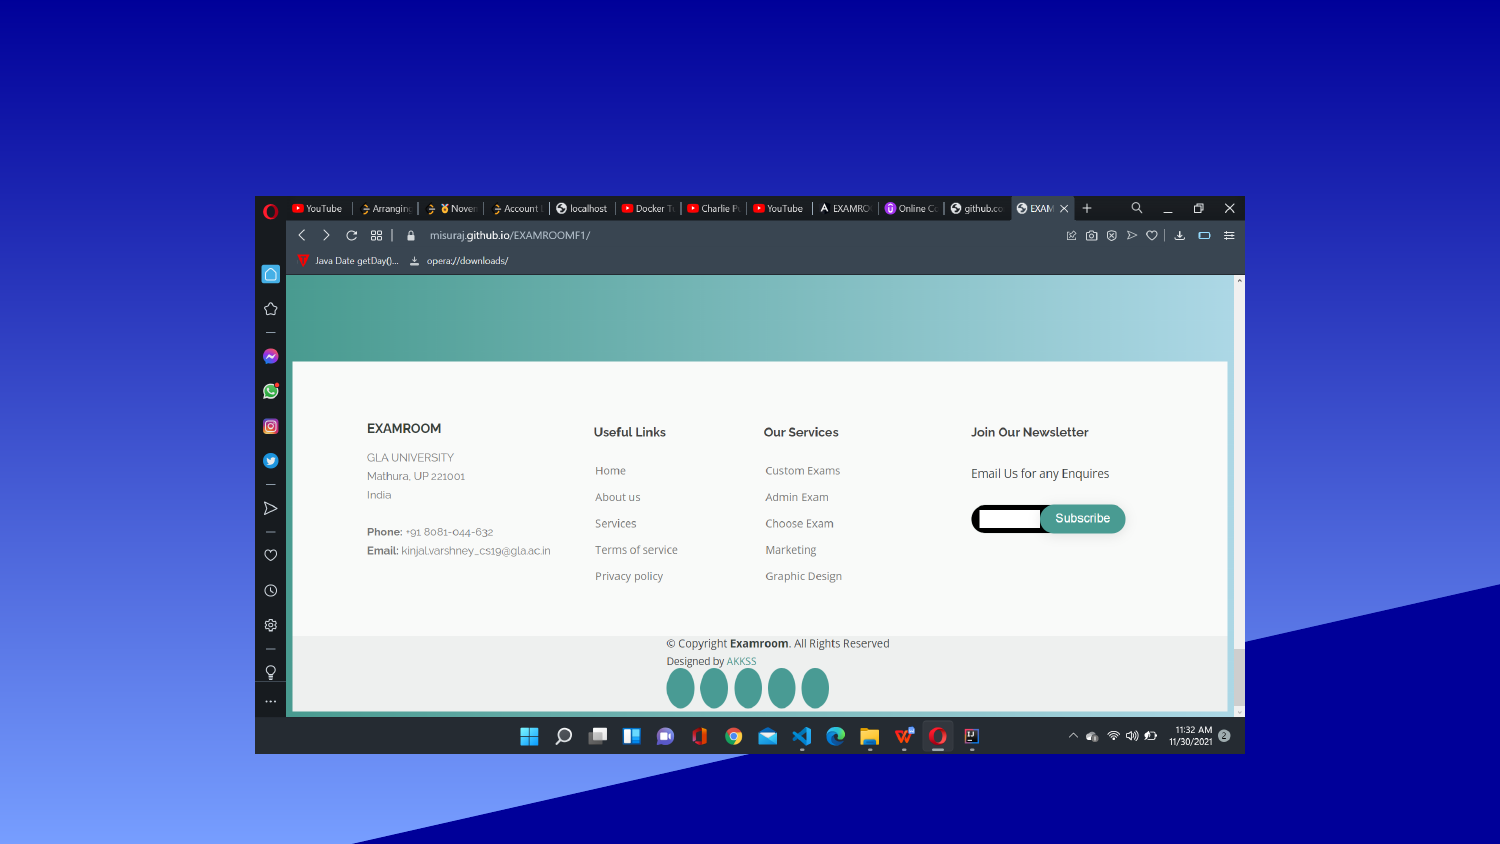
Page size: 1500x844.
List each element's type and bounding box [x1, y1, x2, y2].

list [254, 196, 1245, 754]
